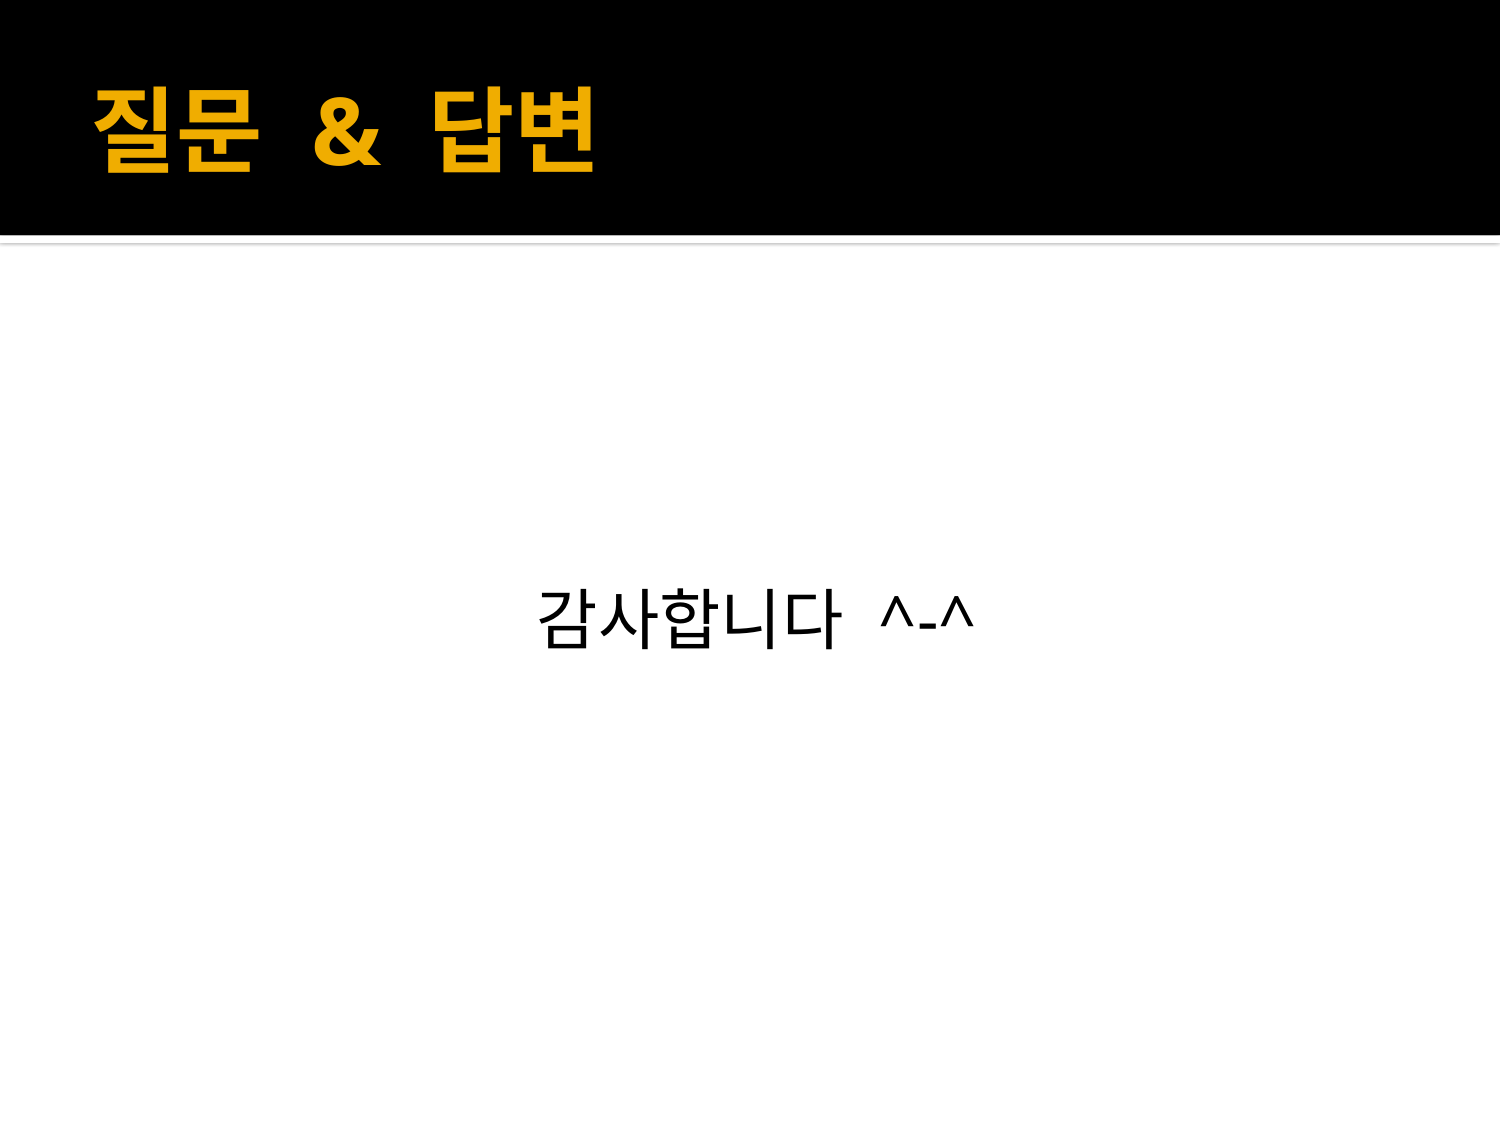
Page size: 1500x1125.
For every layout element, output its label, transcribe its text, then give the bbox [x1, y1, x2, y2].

title 질문 & 답변 [75, 25, 1425, 231]
list 감사합니다 ^-^ [75, 562, 1425, 1050]
